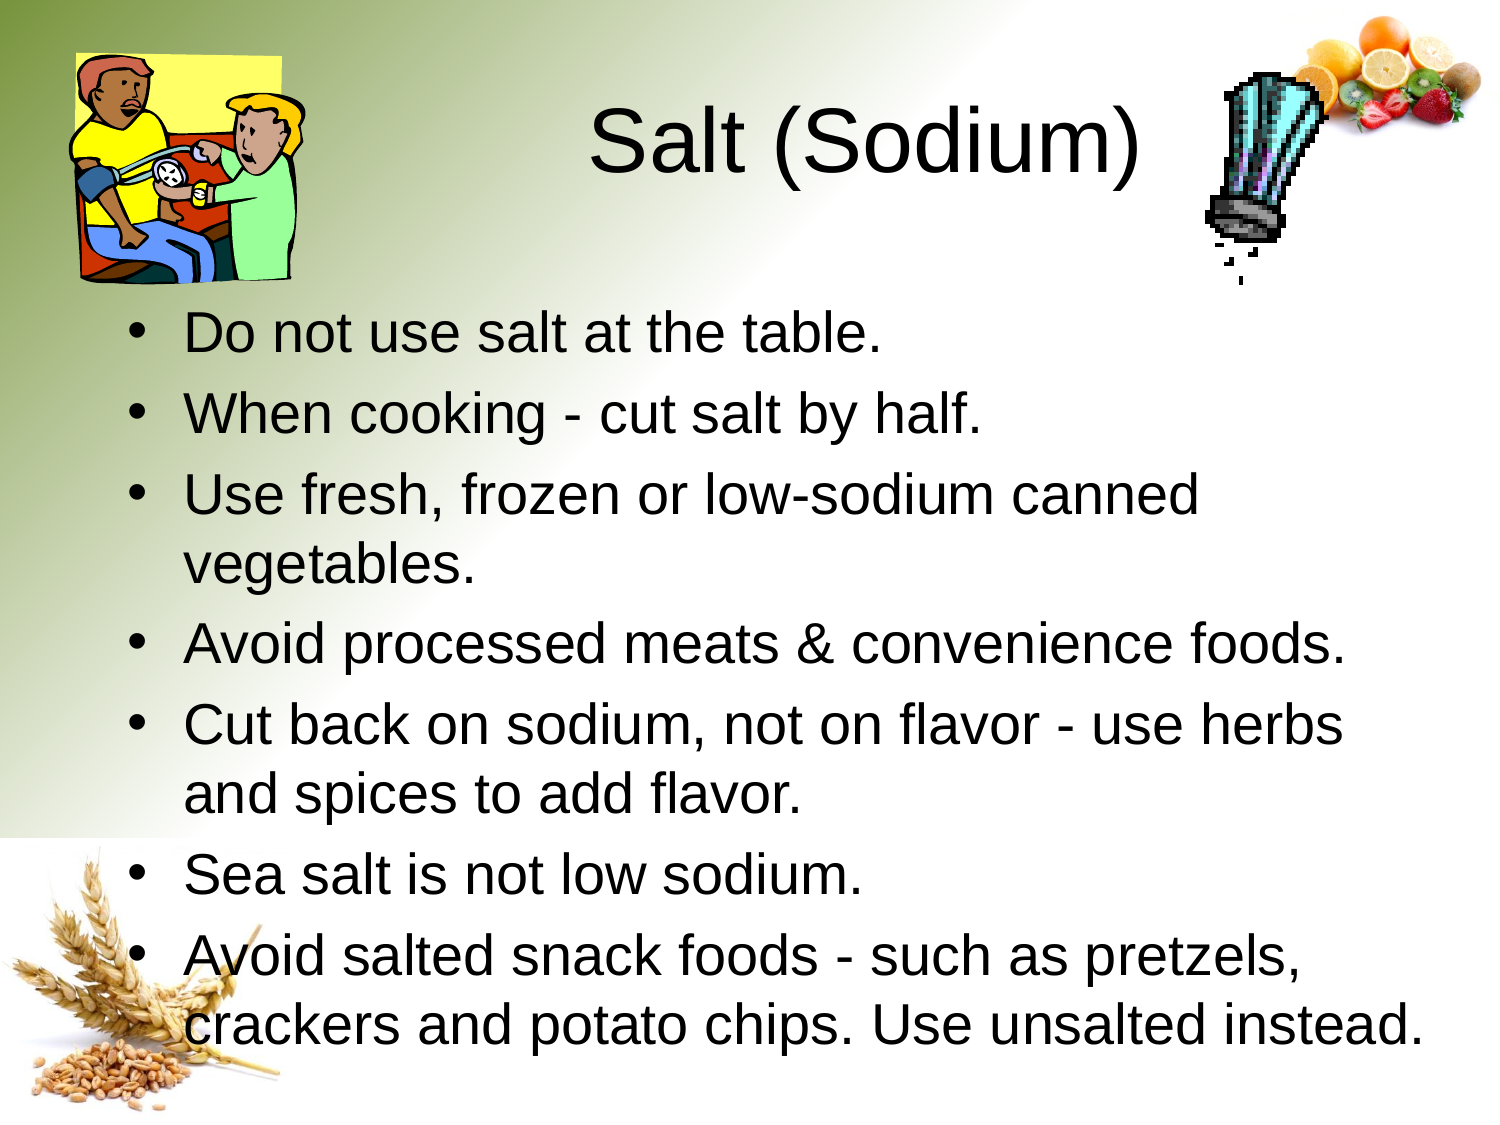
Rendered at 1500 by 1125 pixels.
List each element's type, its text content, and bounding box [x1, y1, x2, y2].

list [1187, 49, 1410, 301]
list Do not use salt at the table. When cooking - cut salt by half. Use fresh, frozen or low-sodium canned vegetables. Avoid processed meats & convenience foods. Cut back on sodium, not on flavor - use herbs and spices to add flavor. Sea salt is not low sodium. Avoid salted snack foods - such as pretzels, crackers and potato chips. Use unsalted instead. [112, 287, 1450, 1125]
text_box [1062, 62, 1182, 138]
picture [2, 846, 112, 1125]
picture [62, 49, 331, 287]
picture [1266, 0, 1500, 155]
title Salt (Sodium) [412, 62, 1182, 210]
